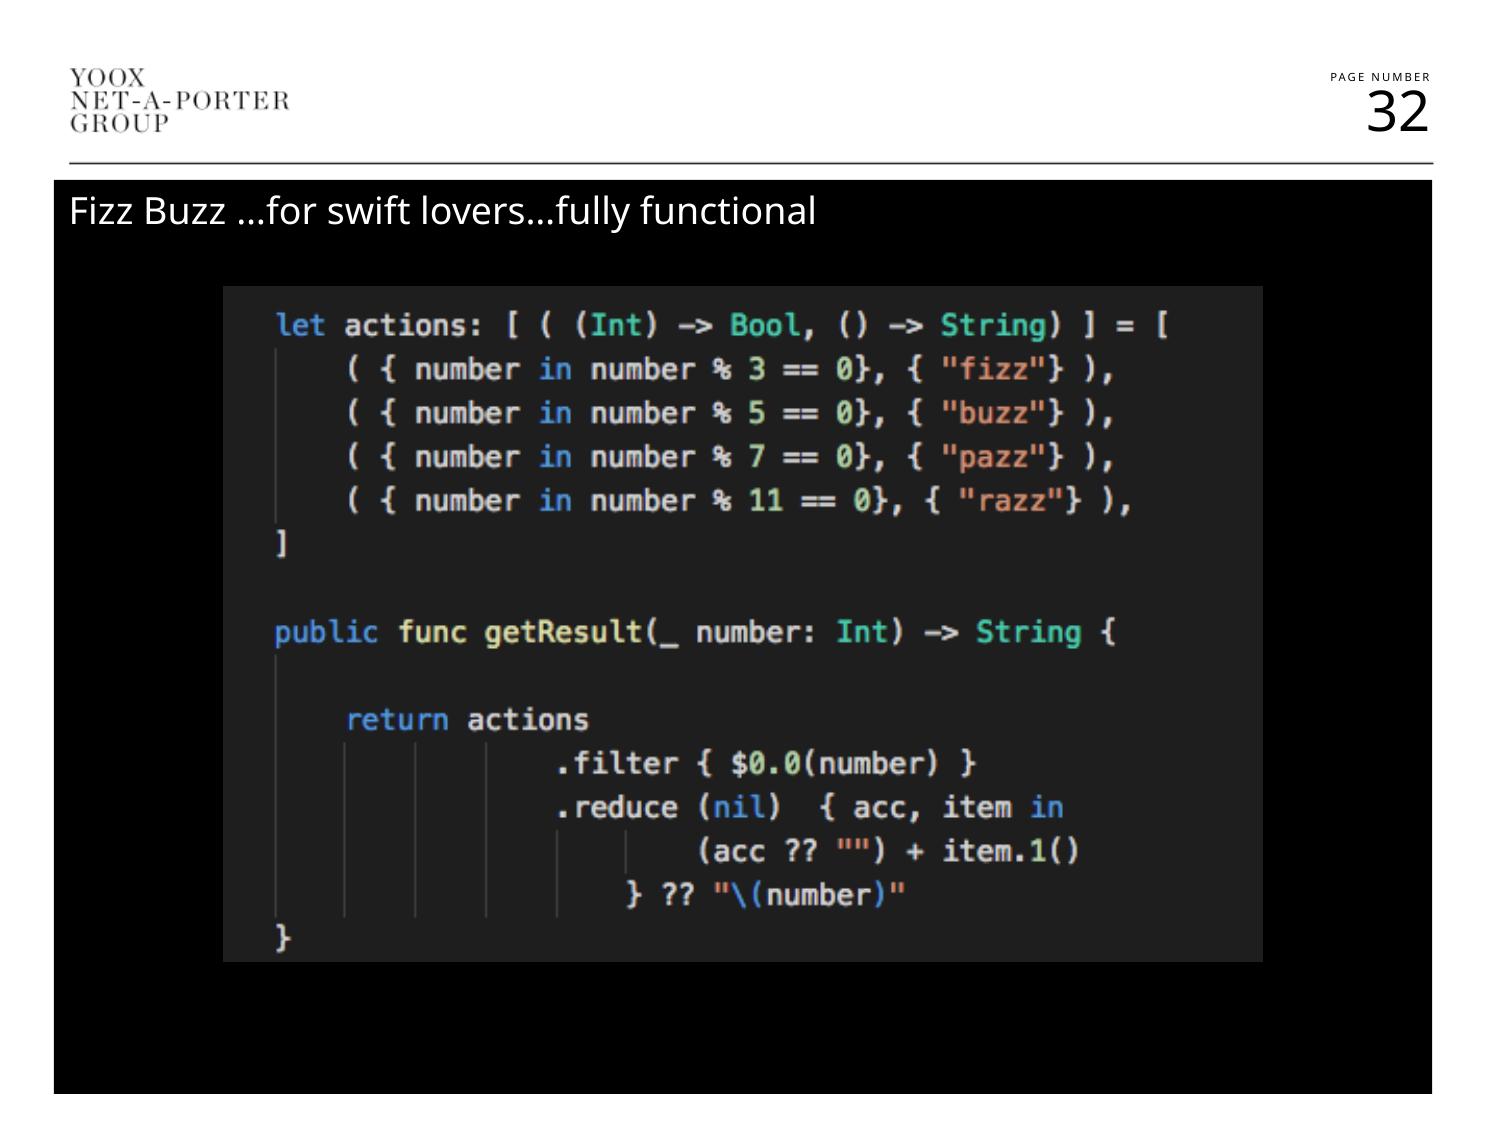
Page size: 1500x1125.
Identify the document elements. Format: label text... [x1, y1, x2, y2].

picture [222, 286, 1263, 962]
list Fizz Buzz …for swift lovers…fully functional [53, 179, 1433, 1094]
